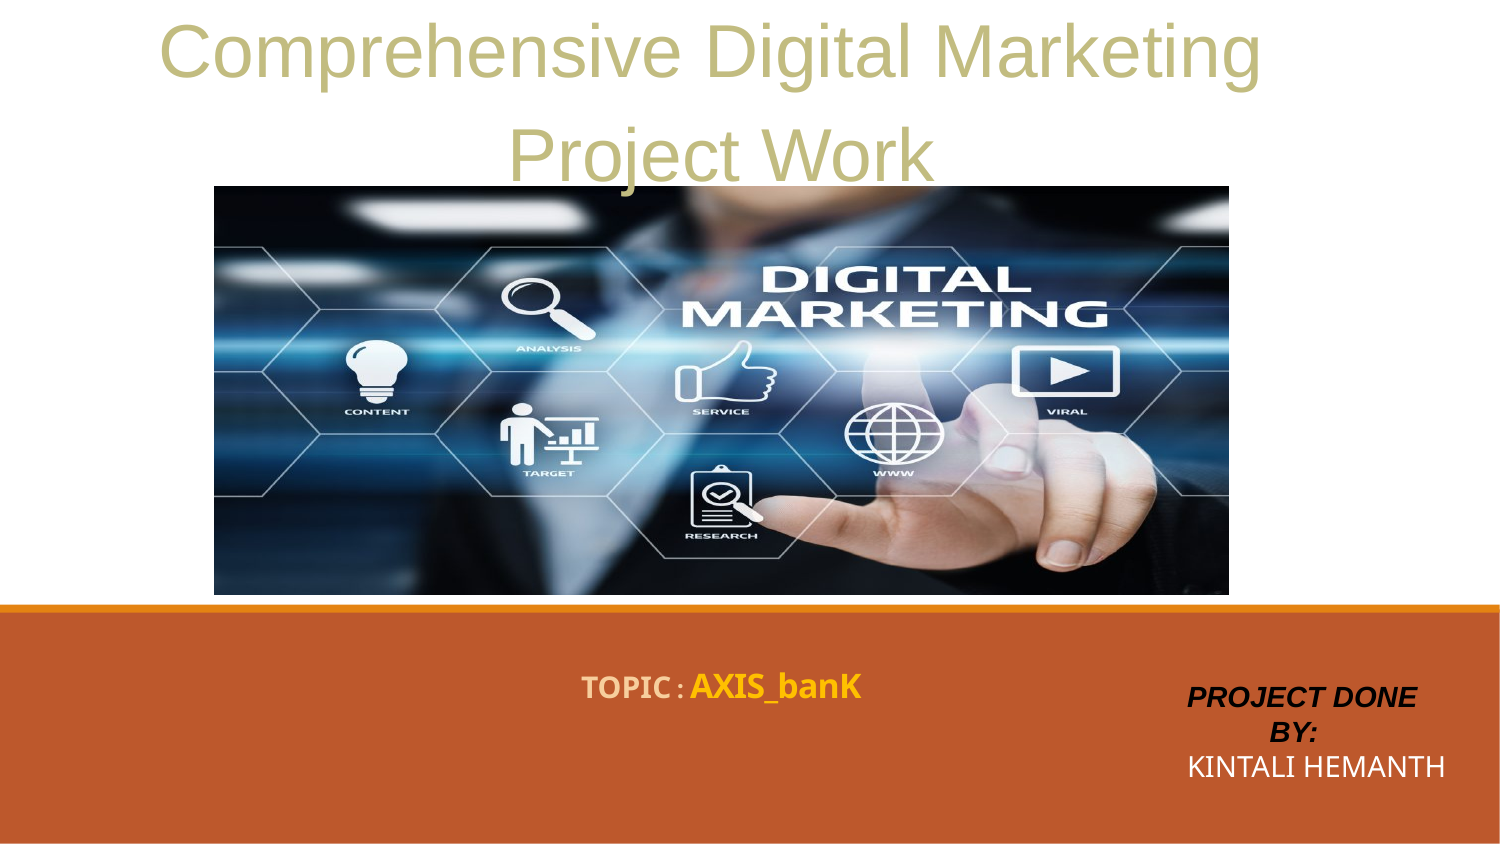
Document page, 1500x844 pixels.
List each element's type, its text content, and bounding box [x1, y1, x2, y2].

picture [213, 185, 1229, 596]
title TOPIC : AXIS_banK [172, 636, 1270, 706]
text_box PROJECT DONE BY: KINTALI HEMANTH [1172, 670, 1500, 791]
text_box Comprehensive Digital Marketing Project Work [0, 0, 1449, 204]
